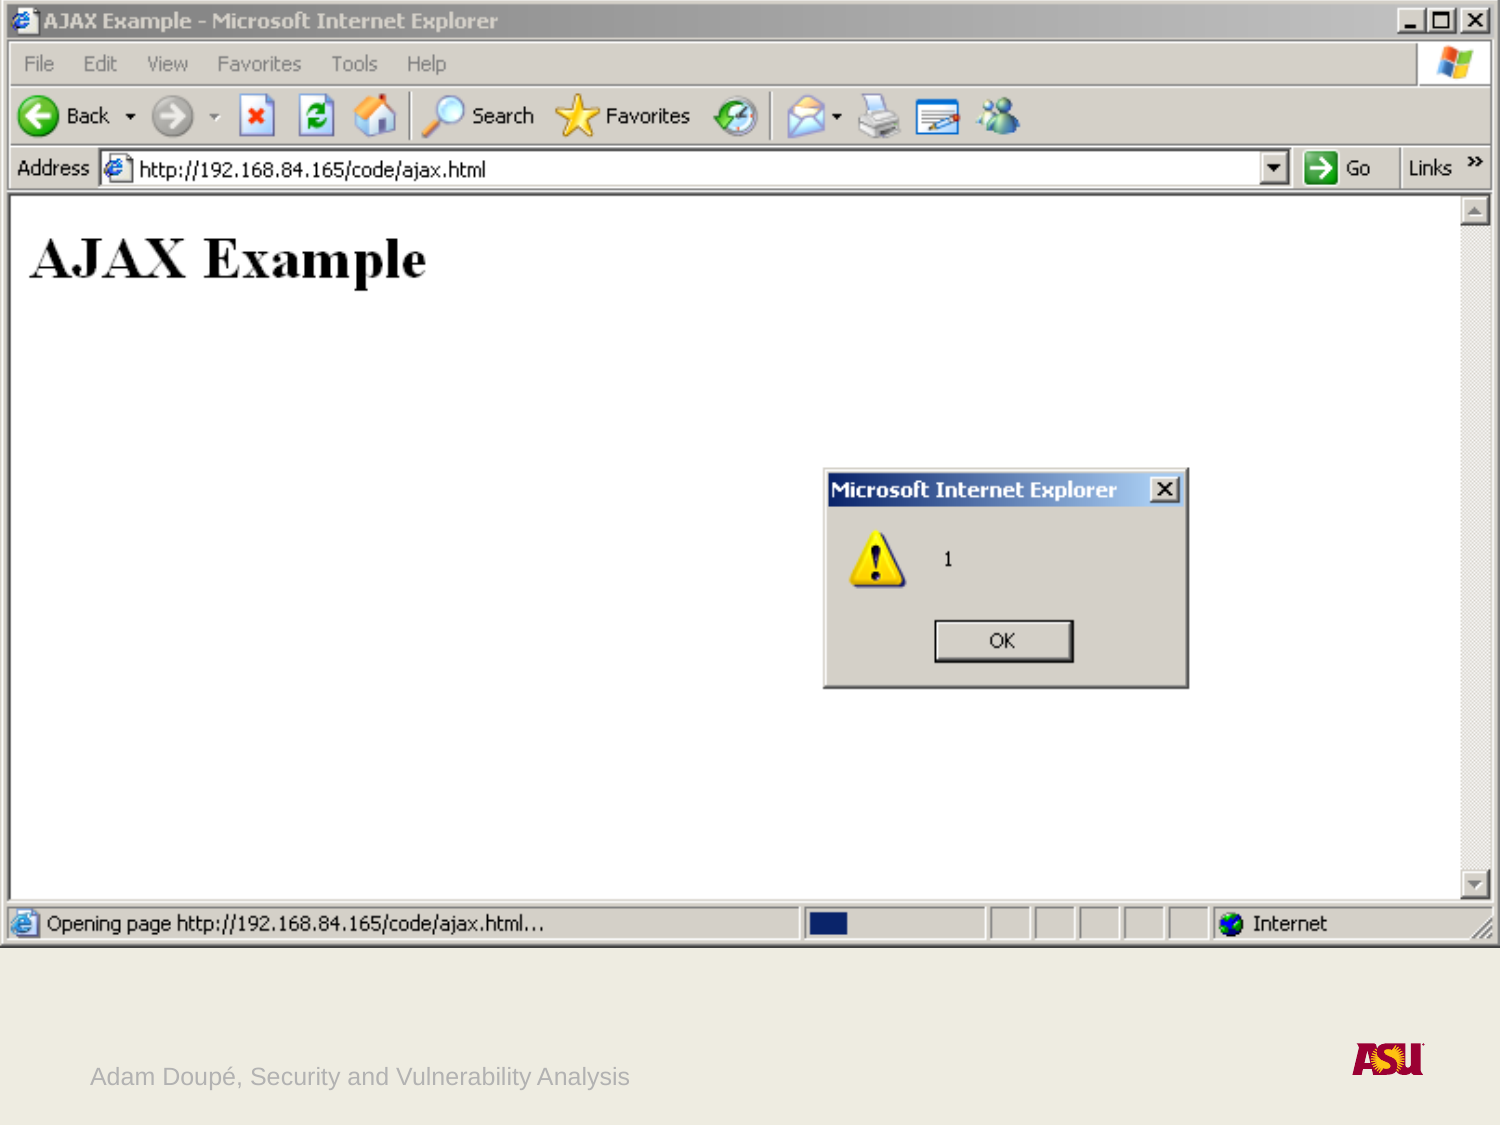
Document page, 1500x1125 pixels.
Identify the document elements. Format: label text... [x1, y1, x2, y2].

footer Adam Doupé, Security and Vulnerability Analysis [75, 1045, 669, 1106]
picture [0, 0, 1500, 949]
